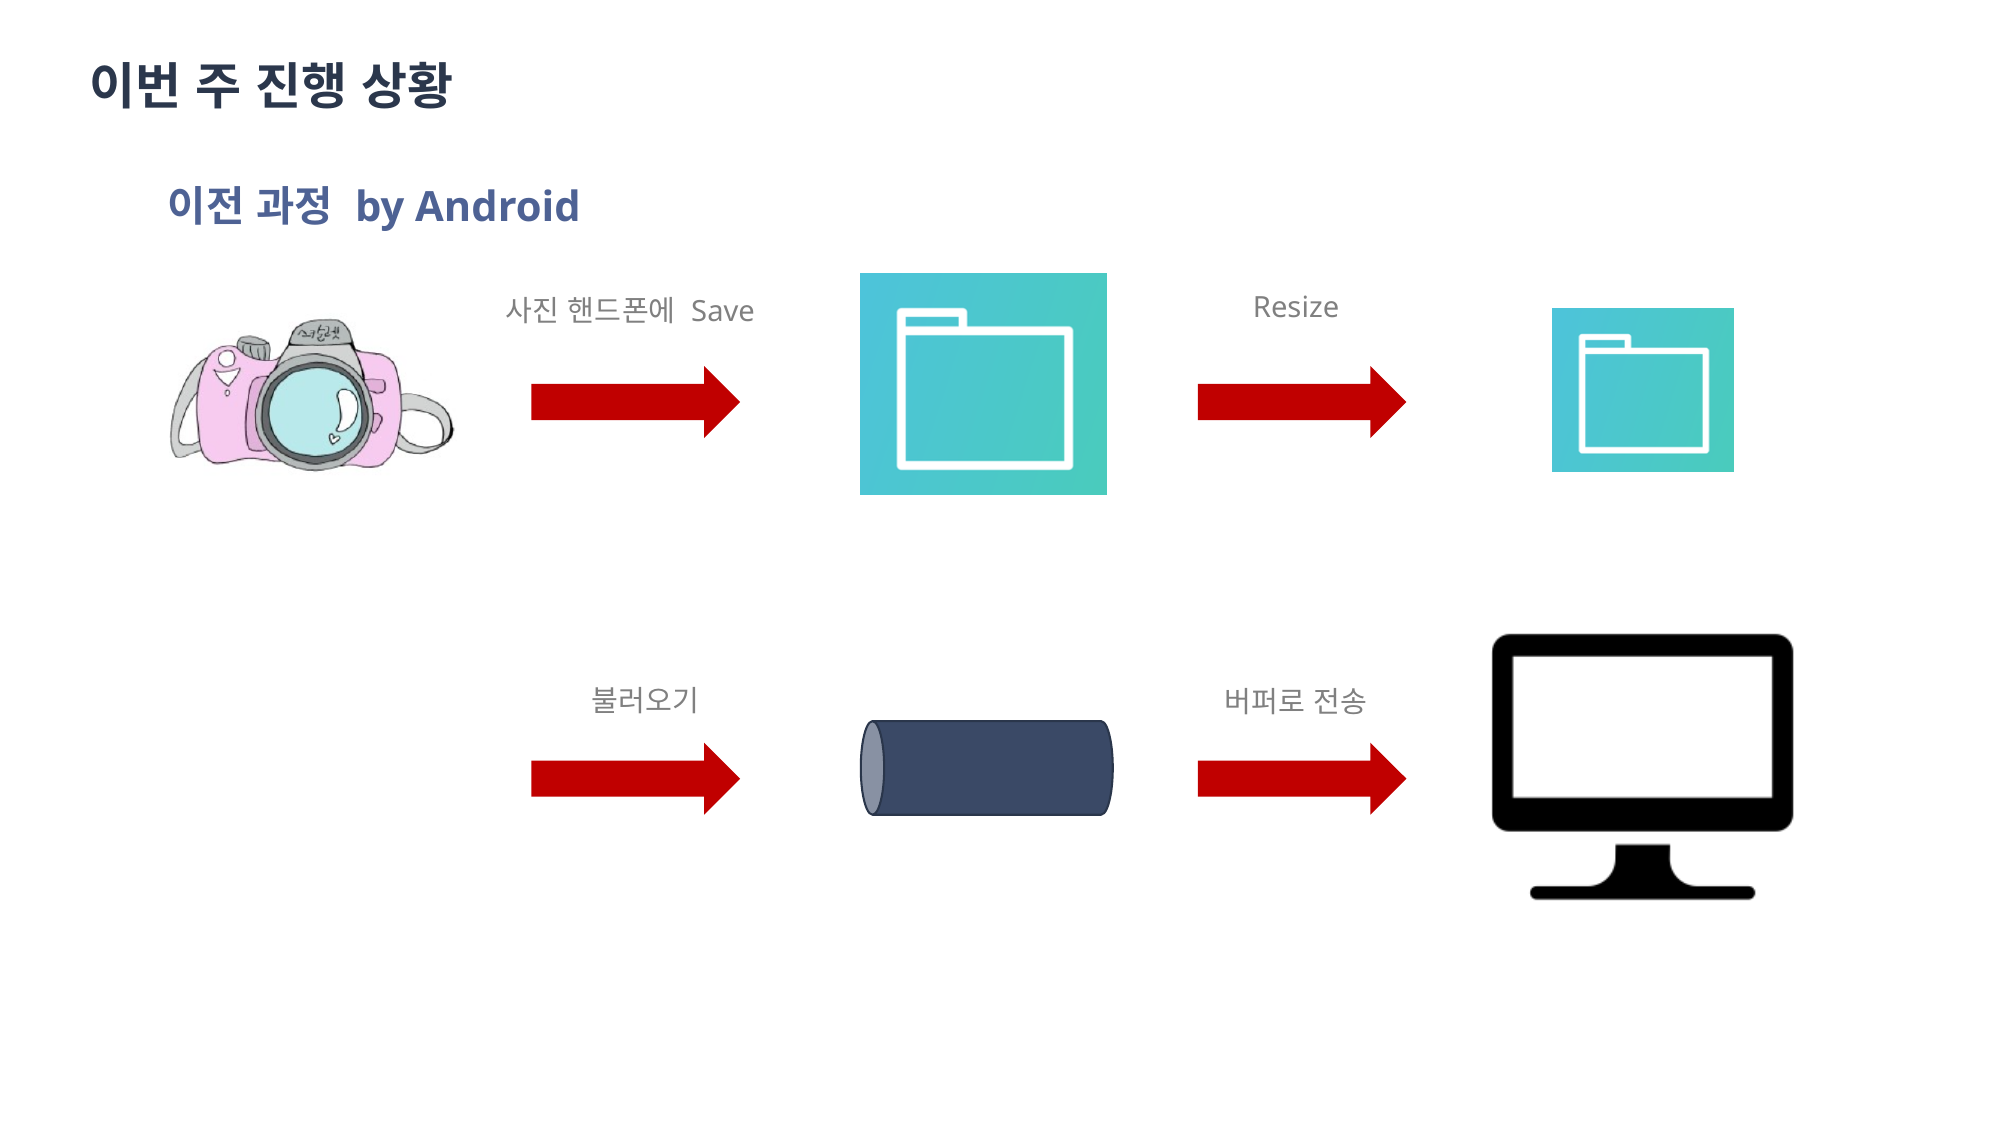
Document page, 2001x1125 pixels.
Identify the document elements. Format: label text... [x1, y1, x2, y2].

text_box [491, 667, 1113, 815]
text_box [1141, 273, 1734, 473]
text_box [1141, 616, 1795, 920]
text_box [491, 273, 1107, 495]
text_box 이전 과정 by Android [153, 172, 631, 237]
text_box 이번 주 진행 상황 [74, 47, 524, 122]
picture [153, 308, 471, 495]
